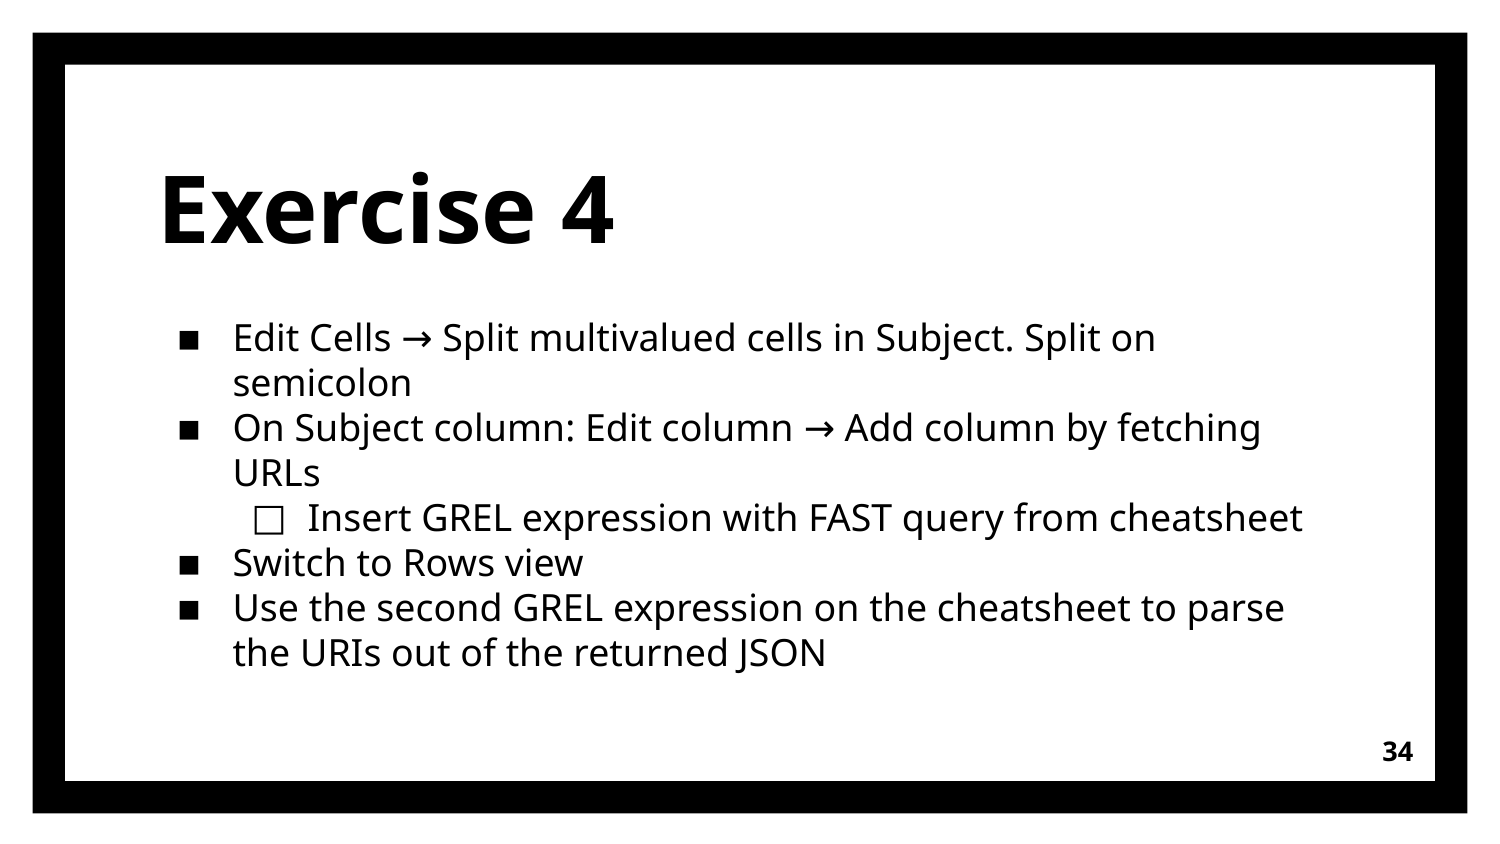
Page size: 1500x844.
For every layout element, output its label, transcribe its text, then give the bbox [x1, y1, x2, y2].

slide_number ‹#› [1338, 720, 1429, 786]
list Edit Cells → Split multivalued cells in Subject. Split on semicolon On Subject column: Edit column → Add column by fetching URLs Insert GREL expression with FAST query from cheatsheet Switch to Rows view Use the second GREL expression on the cheatsheet to parse the URIs out of the returned JSON [142, 298, 1358, 709]
title Exercise 4 [142, 134, 978, 286]
